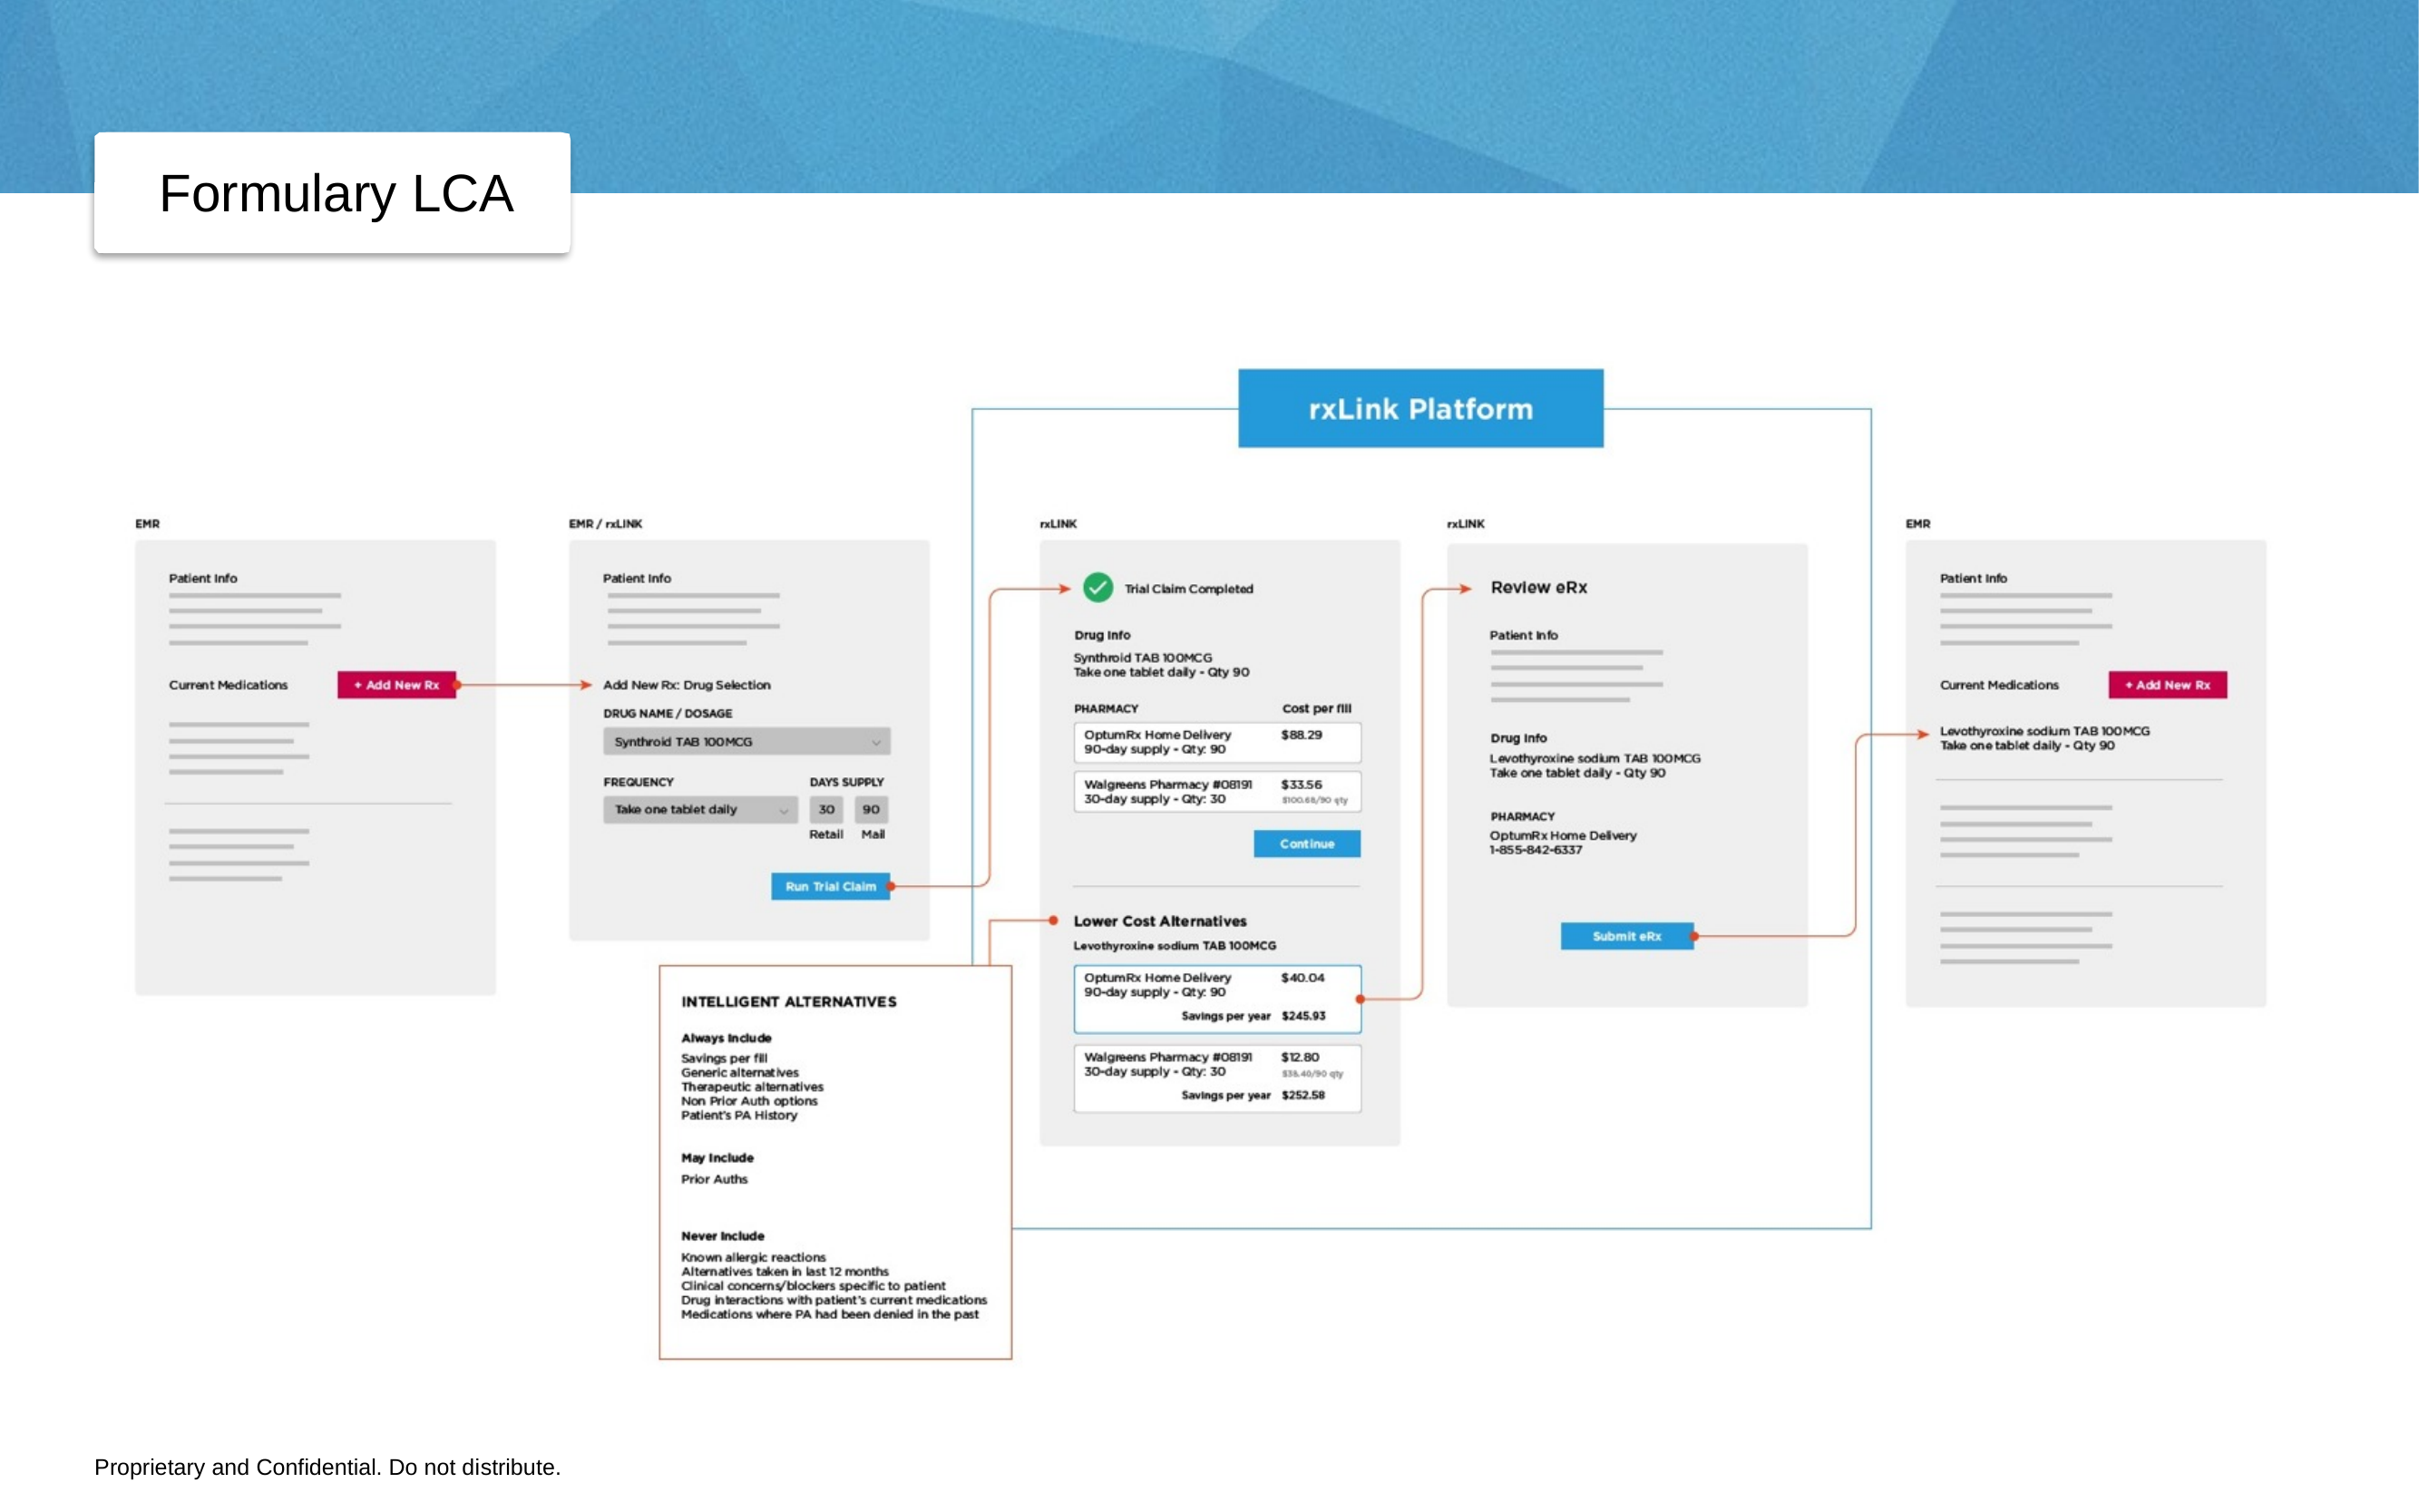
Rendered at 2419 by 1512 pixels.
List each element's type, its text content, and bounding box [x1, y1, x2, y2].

footer Proprietary and Confidential. Do not distribute. [93, 1452, 625, 1512]
text_box Formulary LCA [98, 159, 575, 223]
picture [0, 0, 2419, 193]
picture [0, 321, 2358, 1404]
text_box [94, 132, 571, 254]
